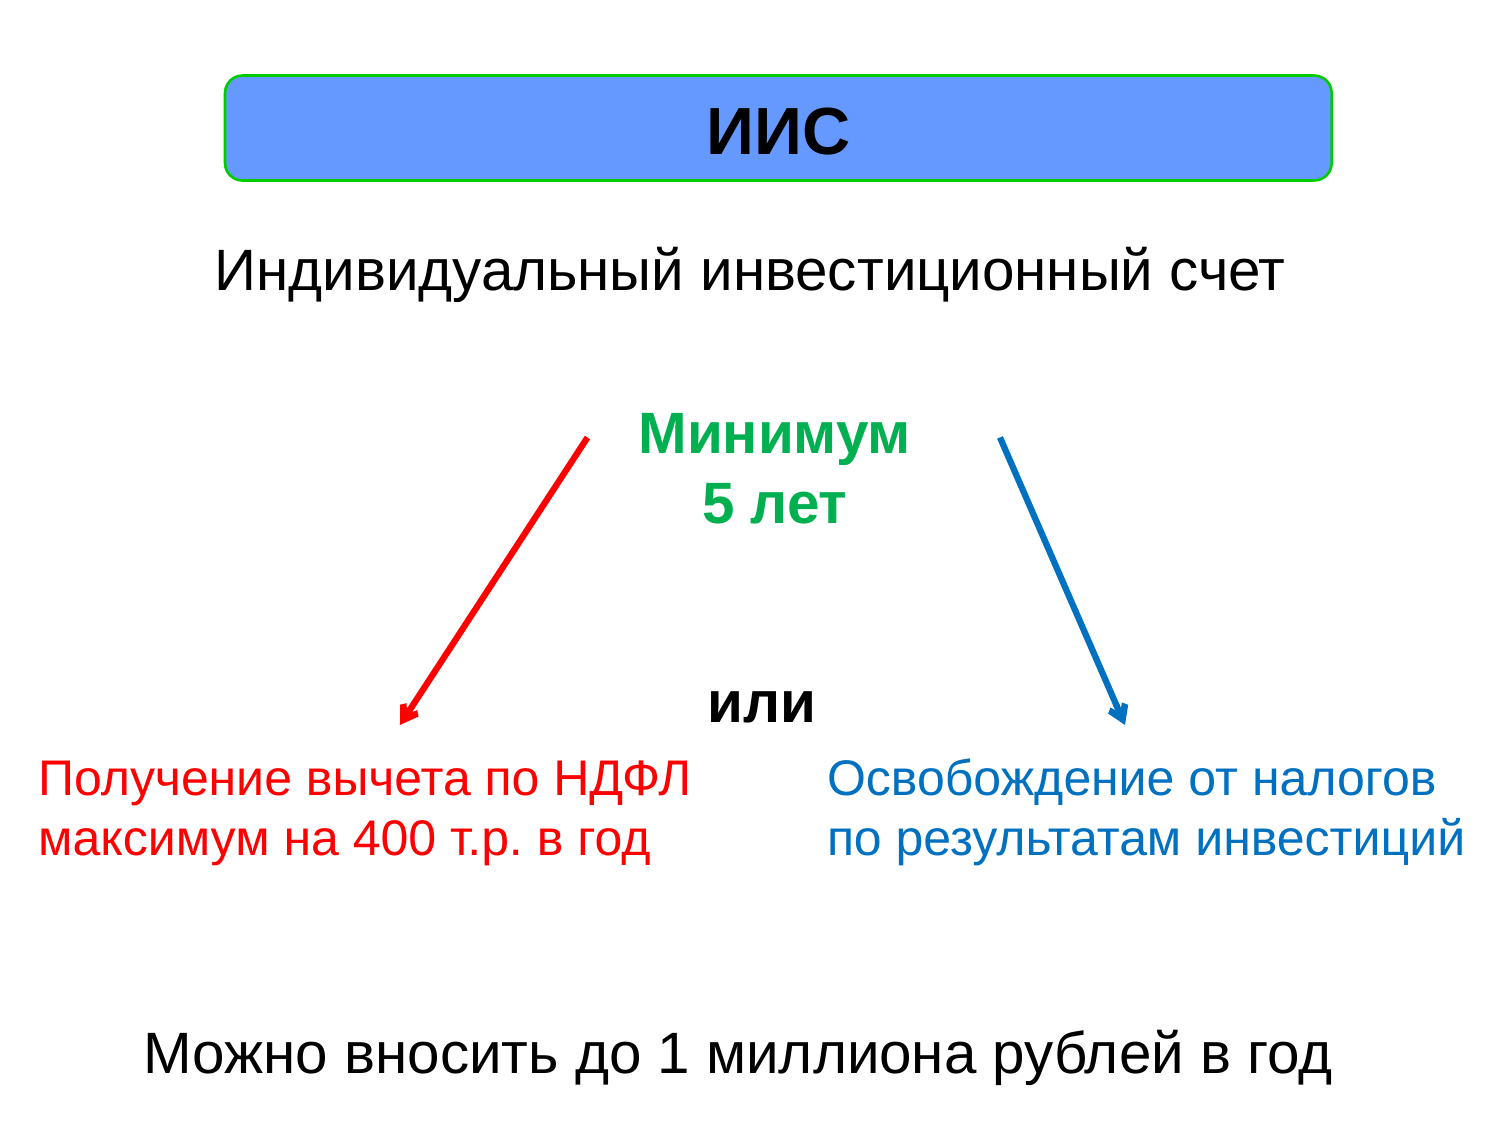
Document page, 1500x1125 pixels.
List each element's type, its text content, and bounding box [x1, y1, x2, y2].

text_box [918, 518, 1207, 644]
text_box Минимум 5 лет [212, 387, 1338, 543]
text_box Получение вычета по НДФЛ максимум на 400 т.р. в год [23, 738, 711, 873]
text_box Индивидуальный инвестиционный счет [199, 224, 1325, 310]
text_box или [199, 656, 1325, 741]
text_box ИИС [225, 75, 1332, 181]
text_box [349, 487, 638, 676]
text_box Можно вносить до 1 миллиона рублей в год [128, 1007, 1372, 1093]
text_box Освобождение от налогов по результатам инвестиций [812, 738, 1500, 873]
